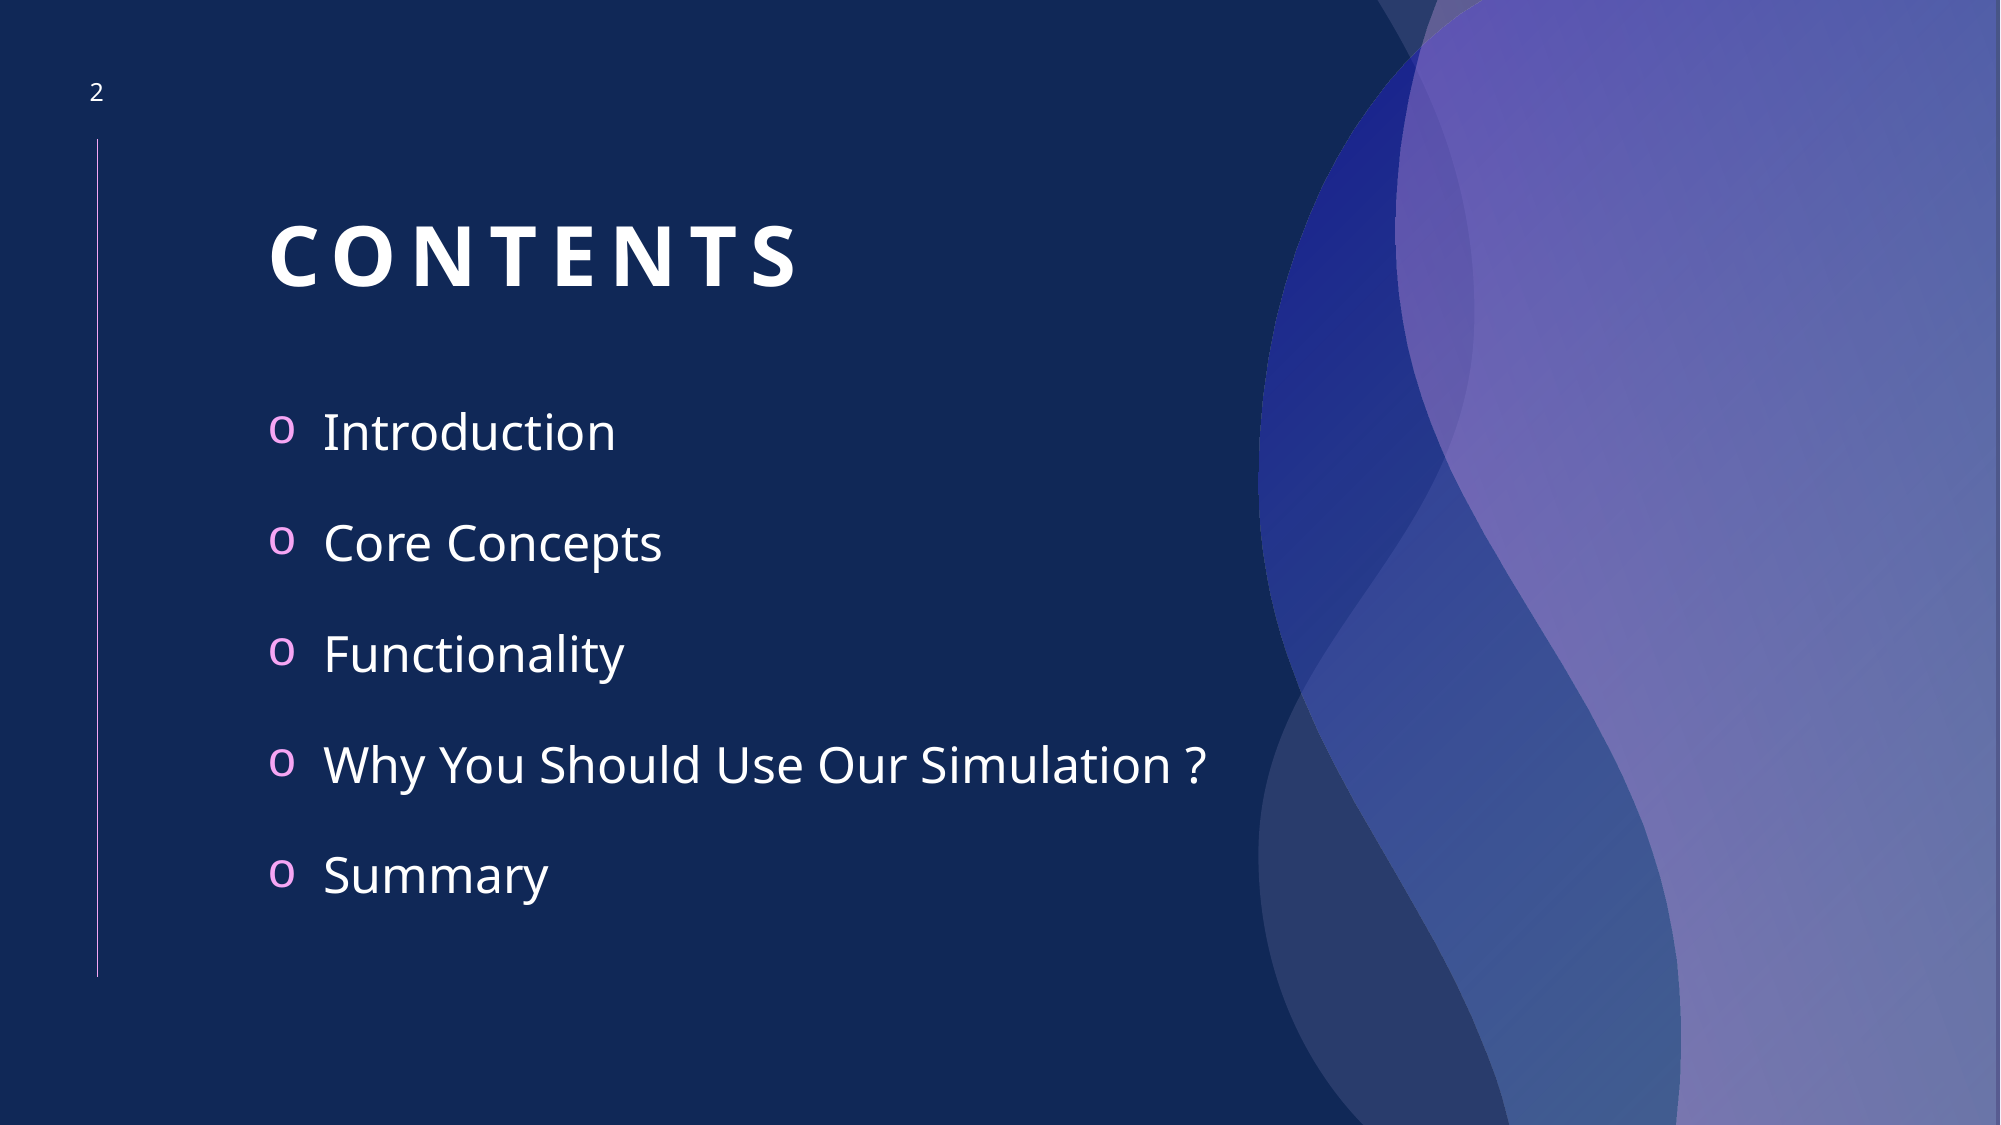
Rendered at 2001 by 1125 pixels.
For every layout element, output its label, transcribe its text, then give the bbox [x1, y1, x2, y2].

title CONTENTS [251, 136, 1709, 312]
slide_number 2 [53, 67, 140, 119]
list Introduction Core Concepts Functionality Why You Should Use Our Simulation ? Summary [251, 363, 1306, 902]
